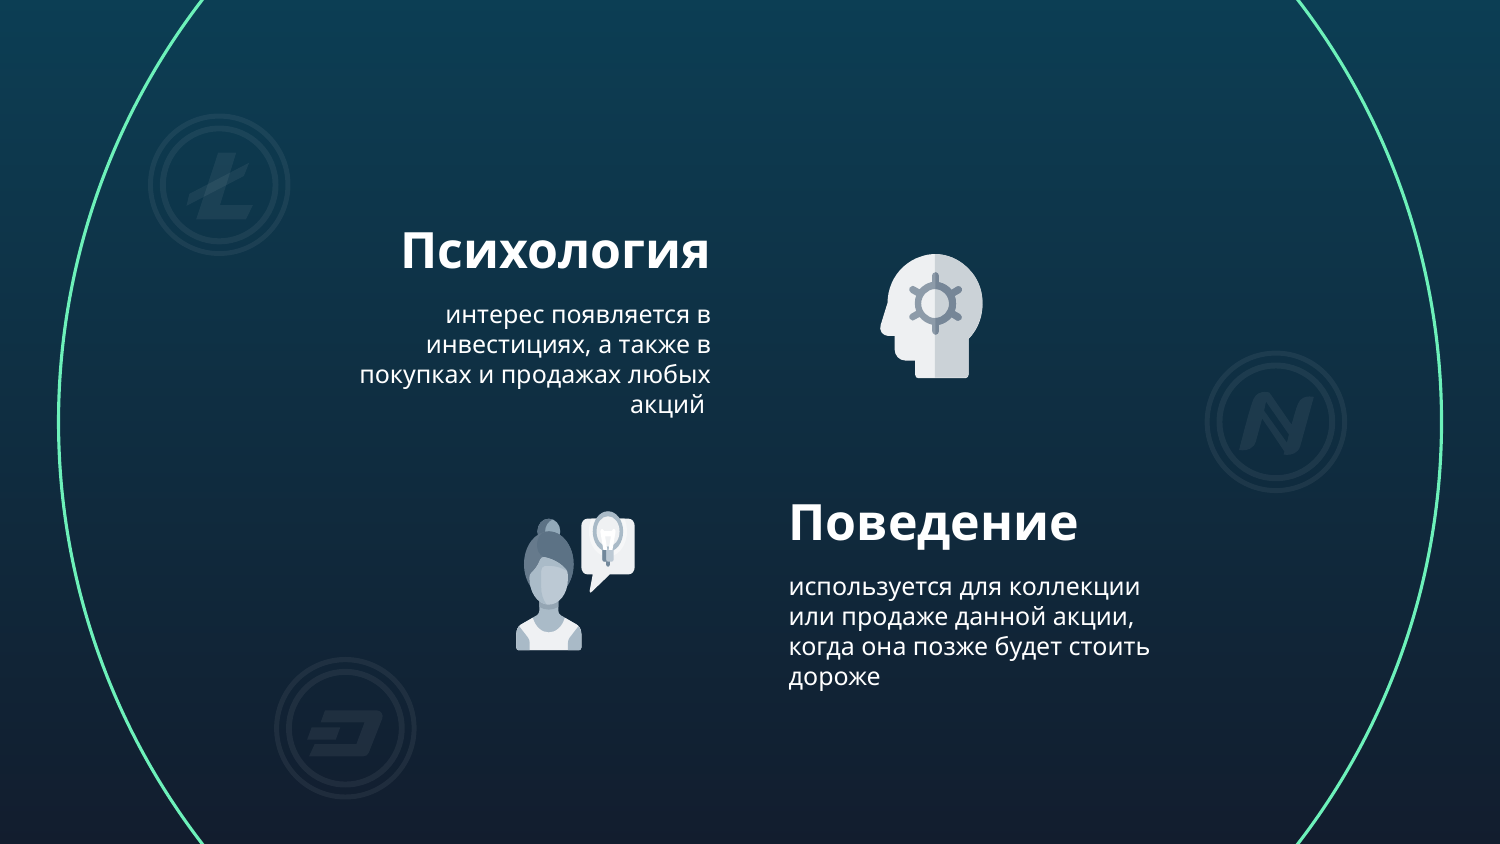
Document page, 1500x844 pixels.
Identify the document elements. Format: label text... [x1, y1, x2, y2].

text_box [879, 253, 984, 379]
subtitle используется для коллекции или продаже данной акции, когда она позже будет стоить дороже [773, 555, 1194, 745]
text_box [516, 510, 635, 651]
subtitle интерес появляется в инвестициях, а также в покупках и продажах любых акций [306, 294, 727, 473]
subtitle Поведение [773, 486, 1194, 555]
subtitle Психология [306, 214, 727, 294]
